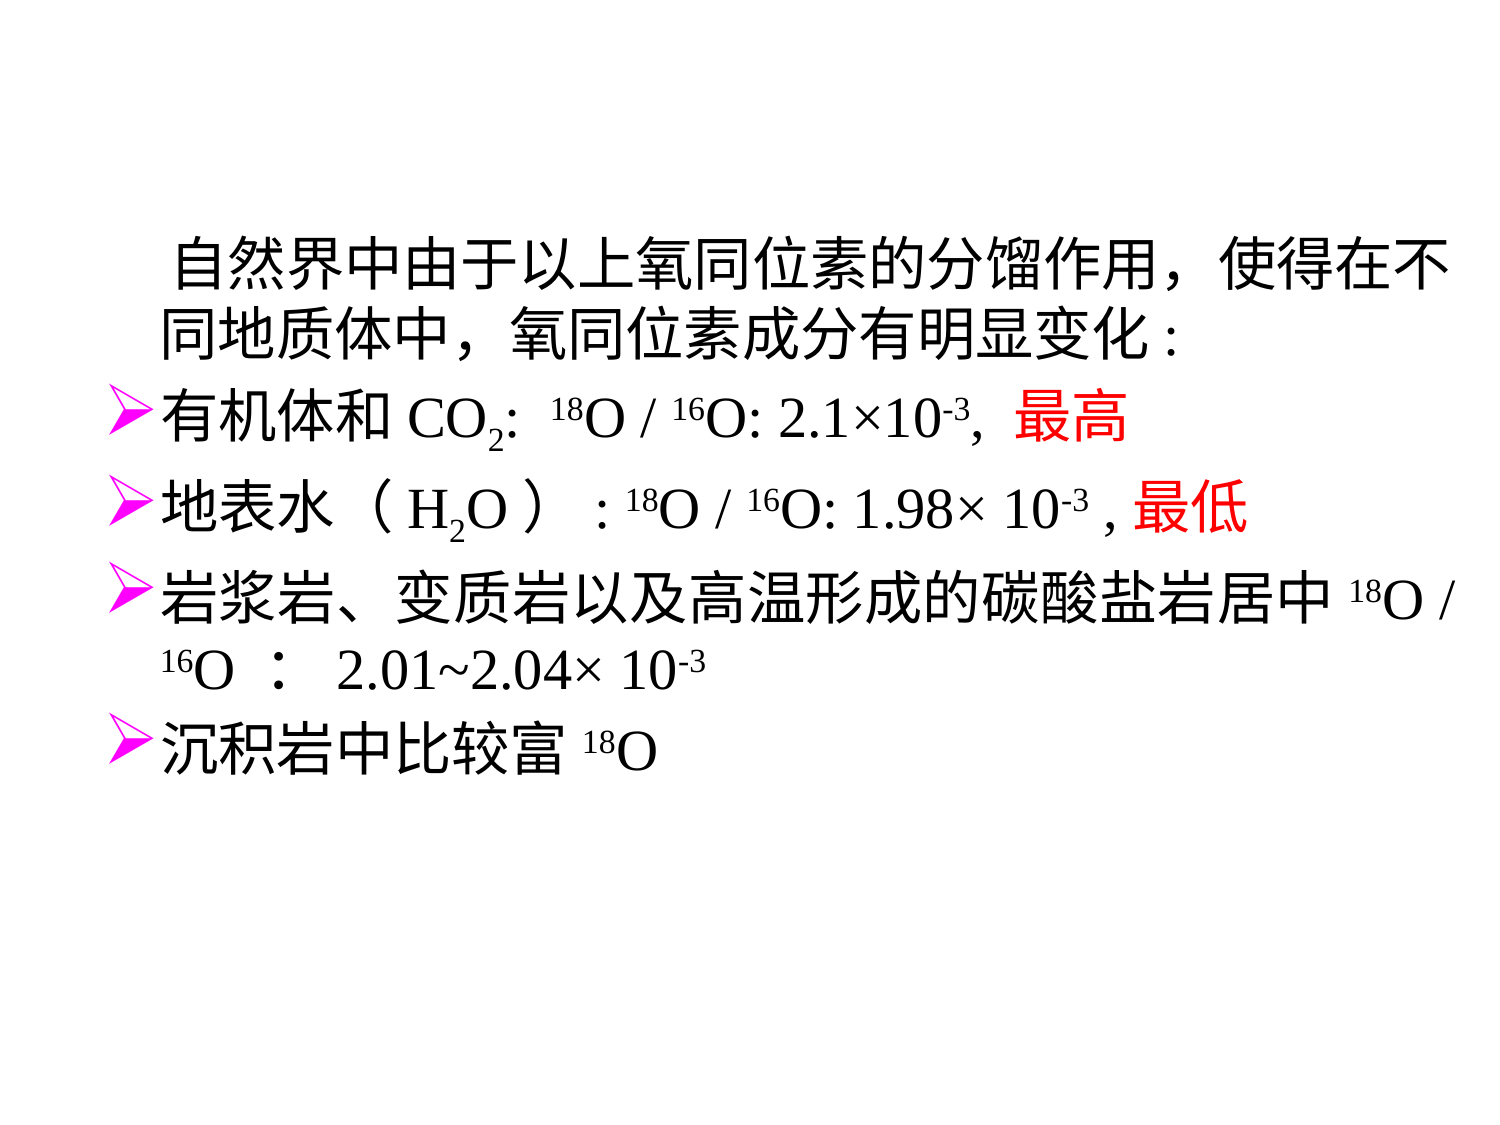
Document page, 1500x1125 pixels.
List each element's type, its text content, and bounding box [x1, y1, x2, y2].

list 自然界中由于以上氧同位素的分馏作用，使得在不同地质体中，氧同位素成分有明显变化: 有机体和CO2: 18O / 16O: 2.1×10-3, 最高 地表水（H2O）: 18O / 16O: 1.98× 10-3 ,最低 岩浆岩、变质岩以及高温形成的碳酸盐岩居中18O / 16O ：2.01~2.04× 10-3 沉积岩中比较富18O [88, 220, 1471, 1010]
